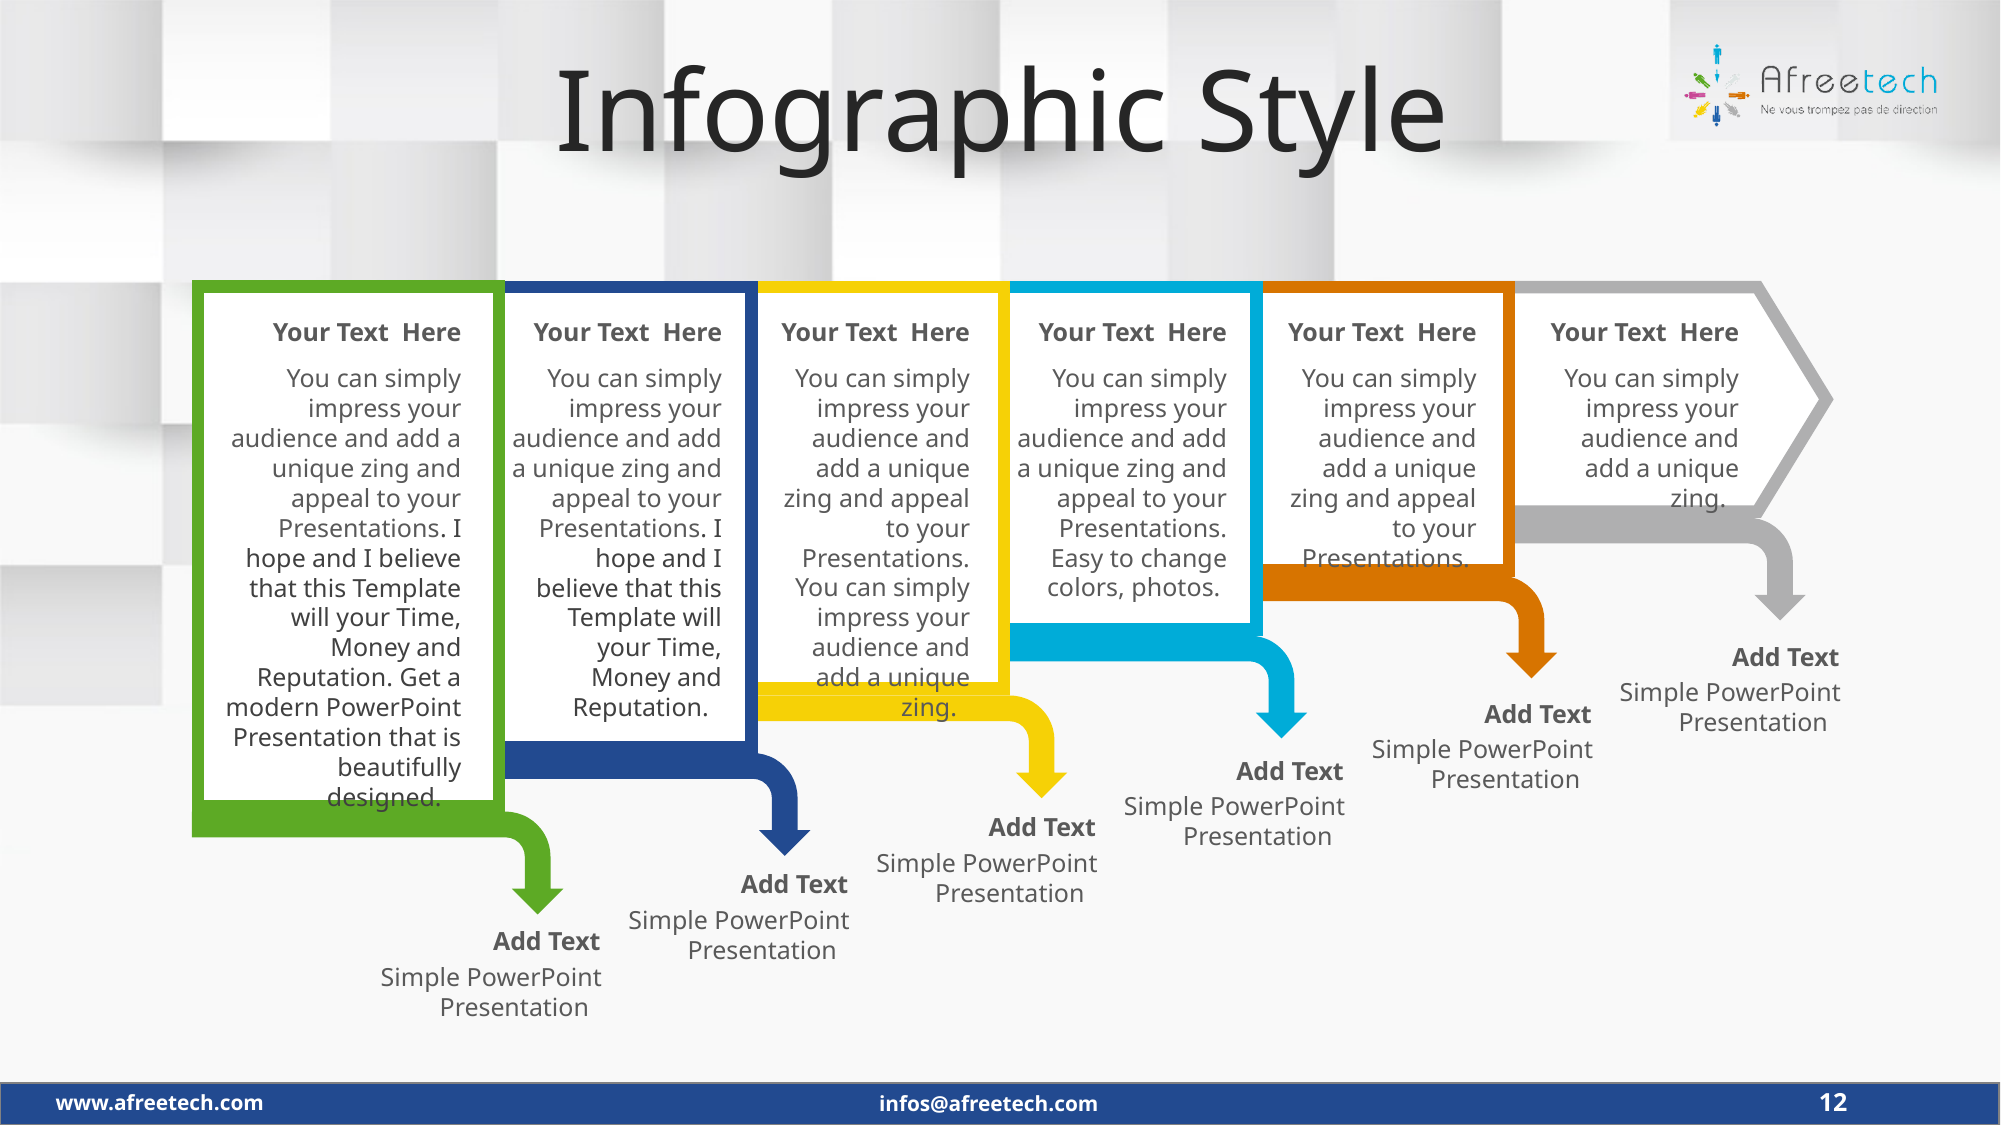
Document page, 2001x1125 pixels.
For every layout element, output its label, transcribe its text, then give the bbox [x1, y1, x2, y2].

text_box [753, 286, 1005, 690]
picture [0, 0, 2001, 1082]
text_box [998, 309, 1243, 613]
text_box [197, 285, 500, 807]
text_box [190, 810, 566, 916]
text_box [585, 861, 865, 973]
text_box [500, 752, 813, 858]
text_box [208, 309, 477, 734]
text_box [1510, 286, 1828, 513]
text_box [1005, 286, 1258, 631]
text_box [1255, 309, 1492, 552]
text_box [1258, 574, 1560, 680]
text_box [337, 918, 618, 1030]
text_box [753, 694, 1070, 800]
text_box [1515, 309, 1755, 492]
text_box [1258, 286, 1510, 572]
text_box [832, 804, 1113, 916]
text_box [1080, 747, 1361, 859]
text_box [1576, 633, 1857, 746]
text_box [500, 286, 753, 749]
text_box [1510, 516, 1809, 622]
text_box [1005, 634, 1310, 740]
slide_number 12 [1412, 1081, 1863, 1125]
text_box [746, 309, 985, 643]
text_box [497, 309, 737, 704]
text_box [1328, 690, 1609, 803]
list Infographic Style [53, 55, 1952, 175]
